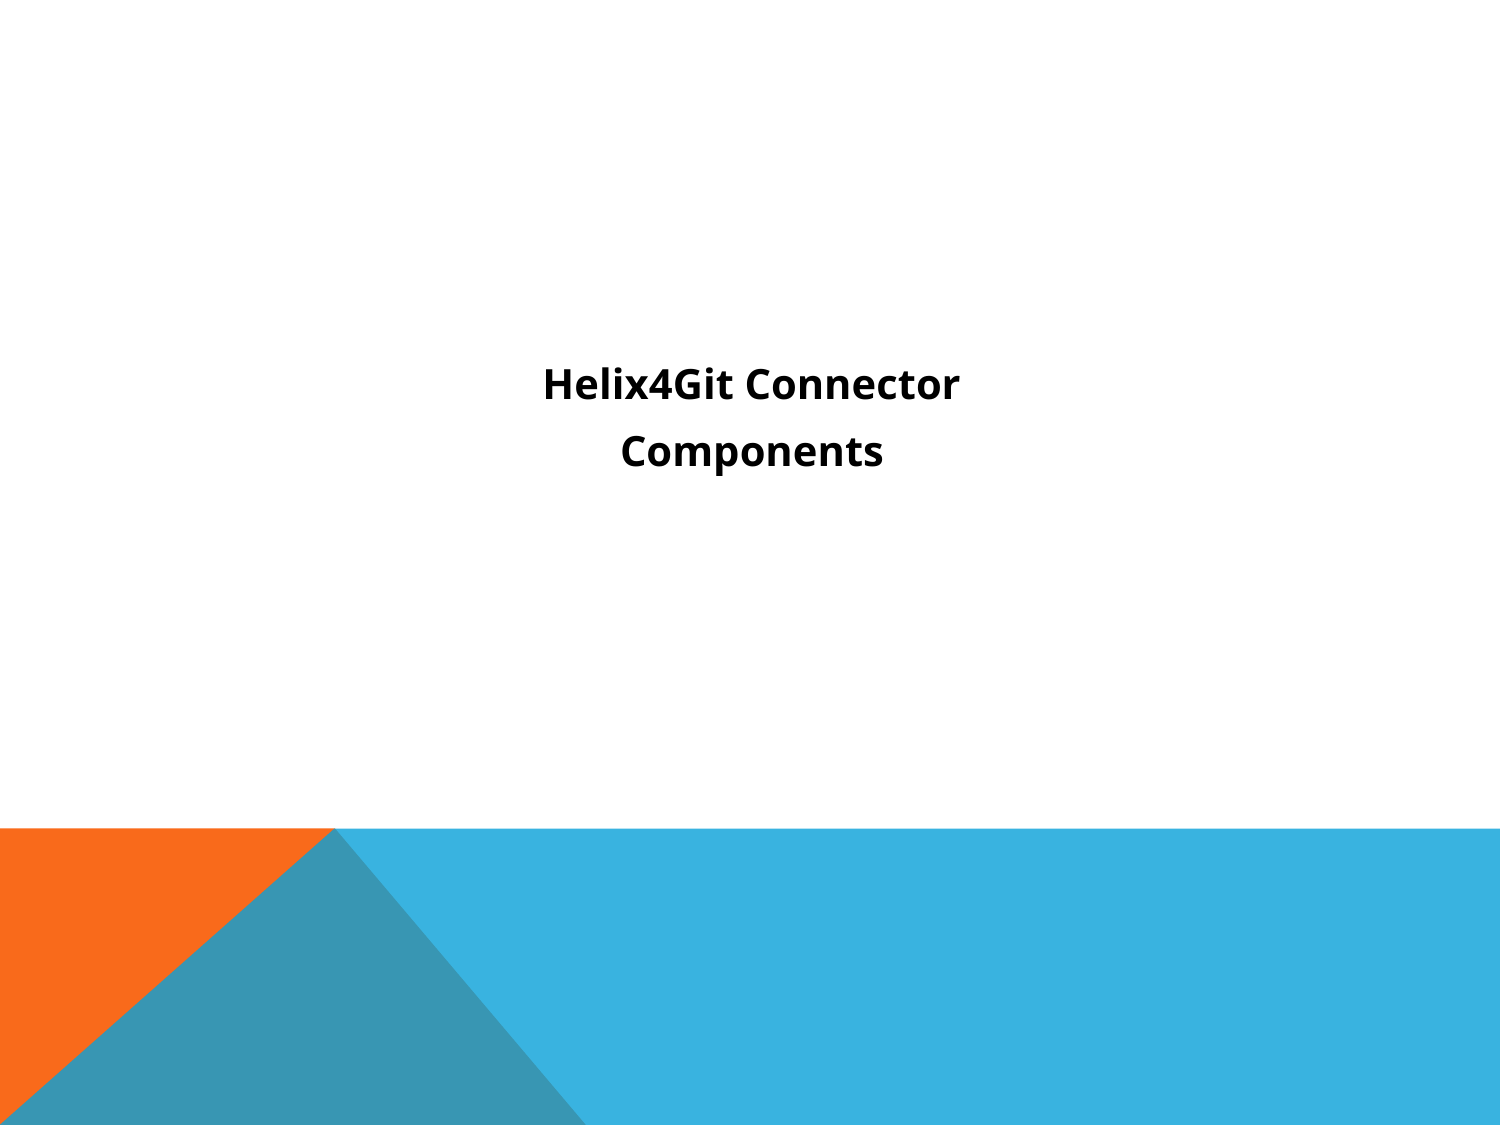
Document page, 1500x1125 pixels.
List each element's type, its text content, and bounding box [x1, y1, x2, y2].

list Helix4Git Connector Components [135, 180, 1369, 768]
